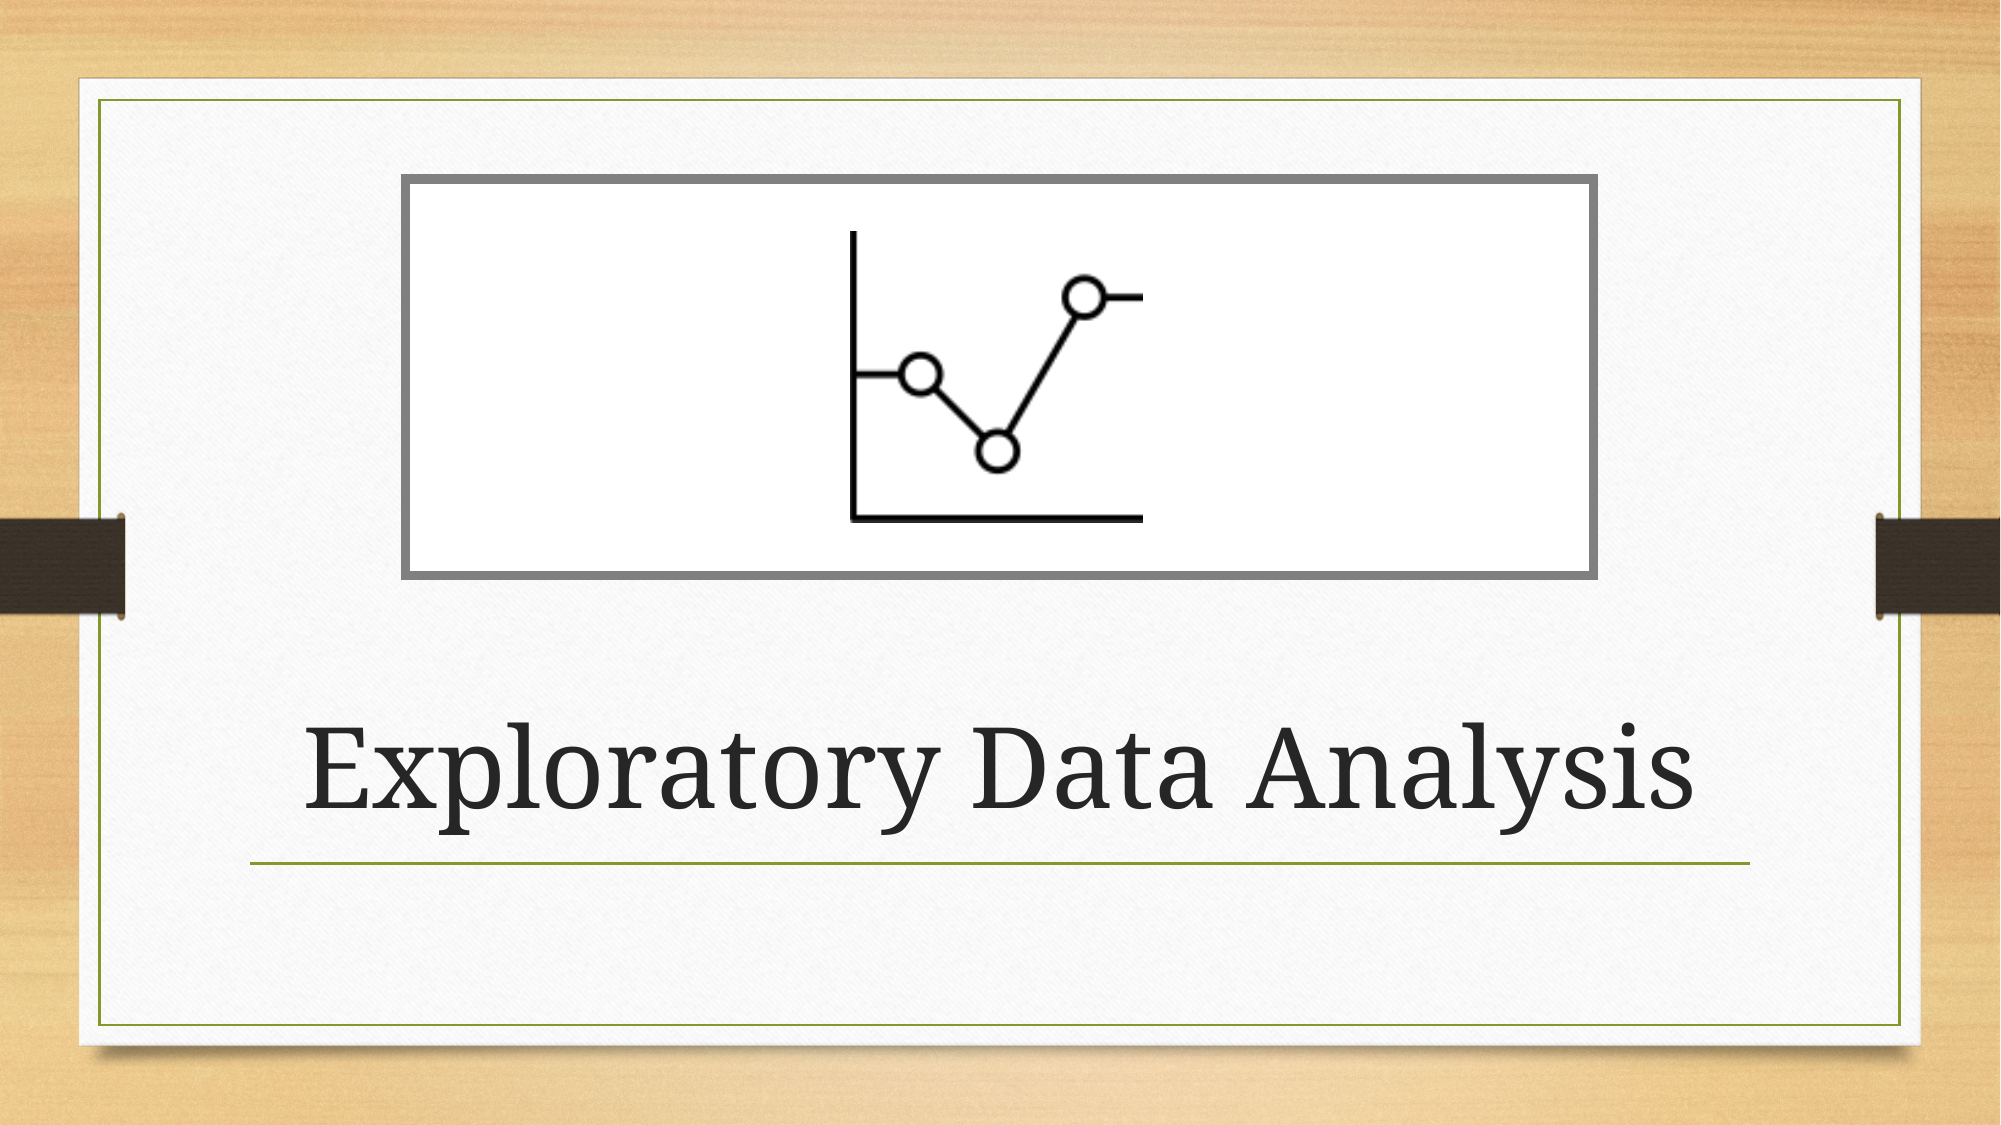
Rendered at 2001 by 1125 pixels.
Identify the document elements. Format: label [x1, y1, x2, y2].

text_box [0, 0, 2000, 1125]
picture [850, 231, 1143, 524]
